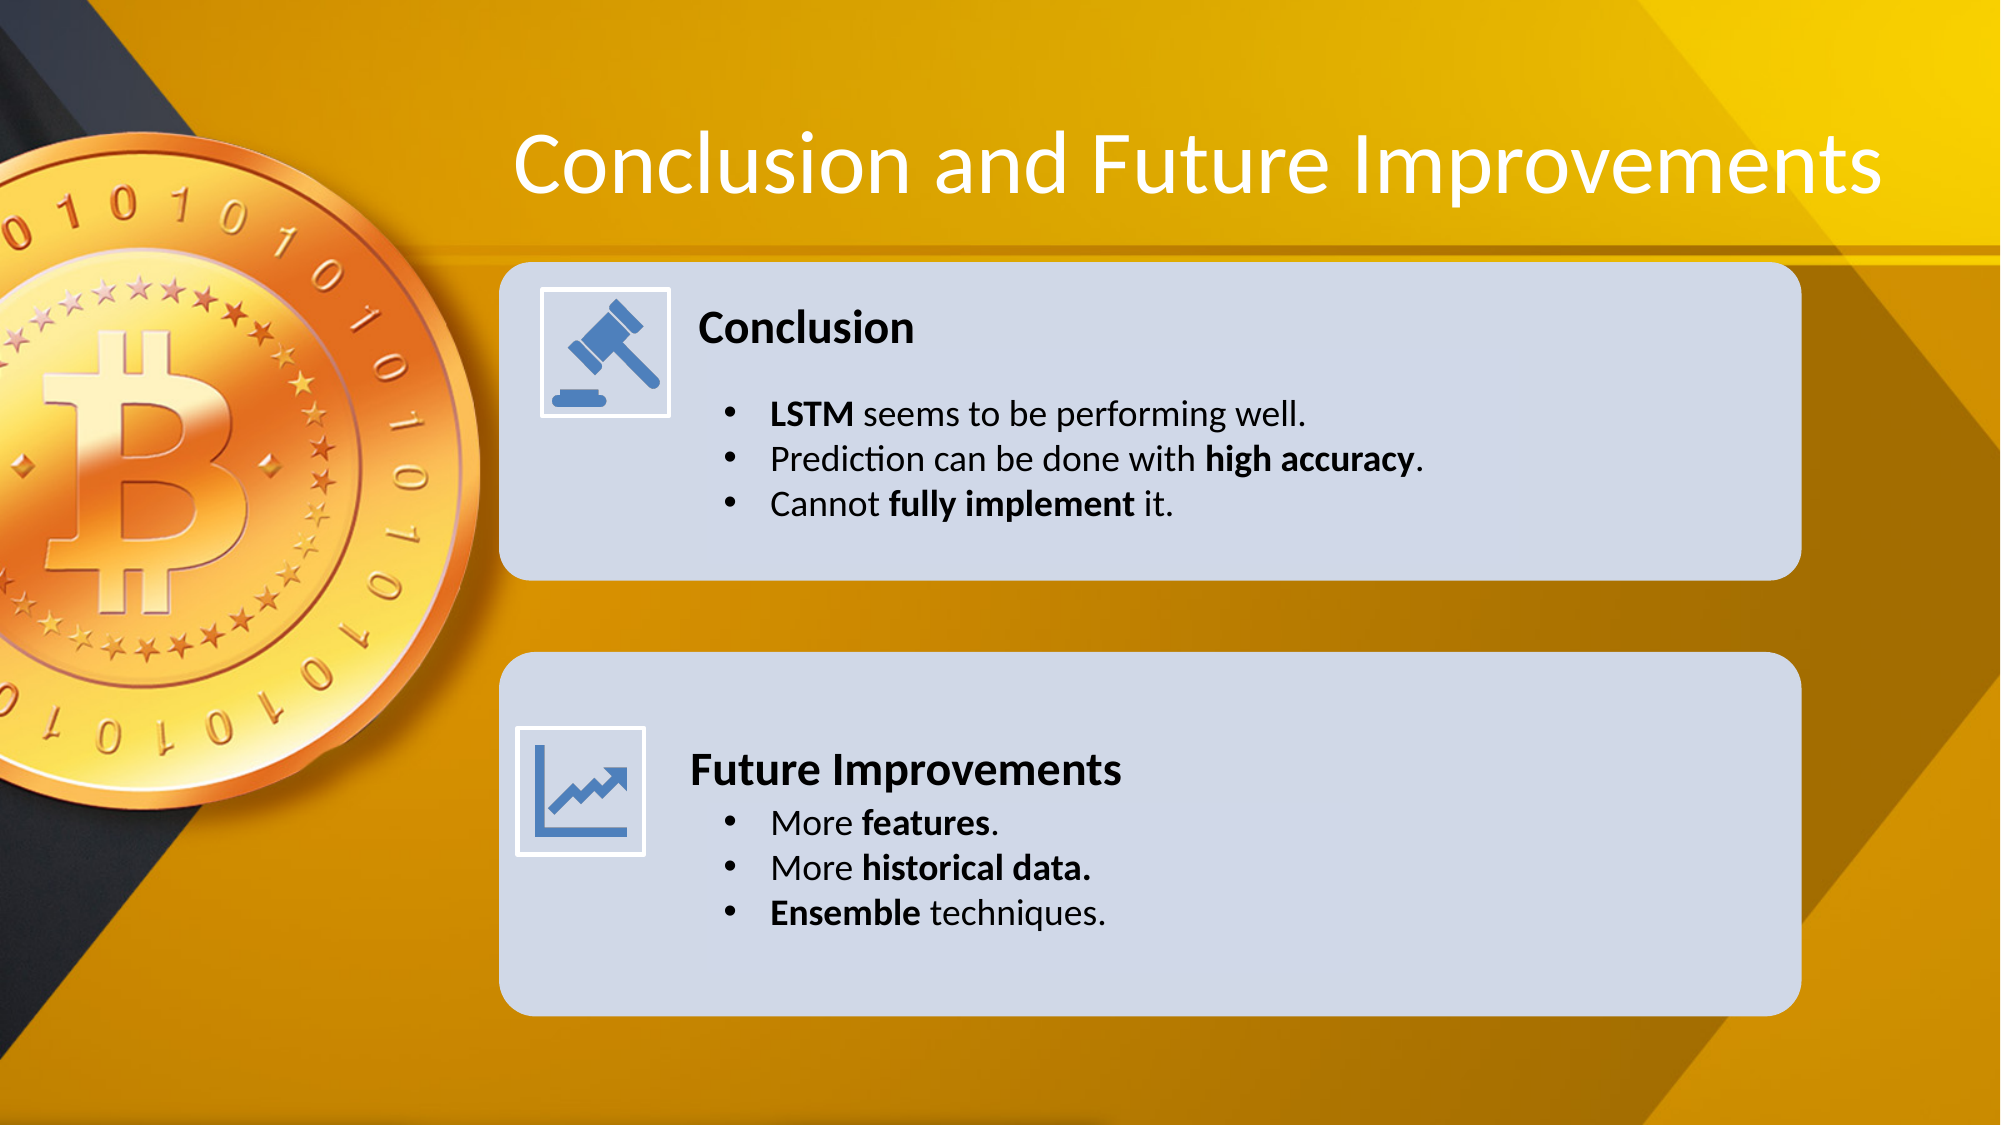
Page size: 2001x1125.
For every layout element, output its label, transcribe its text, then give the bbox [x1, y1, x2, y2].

picture [0, 0, 2001, 1125]
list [498, 261, 1802, 1031]
title Conclusion and Future Improvements [499, 94, 1952, 221]
